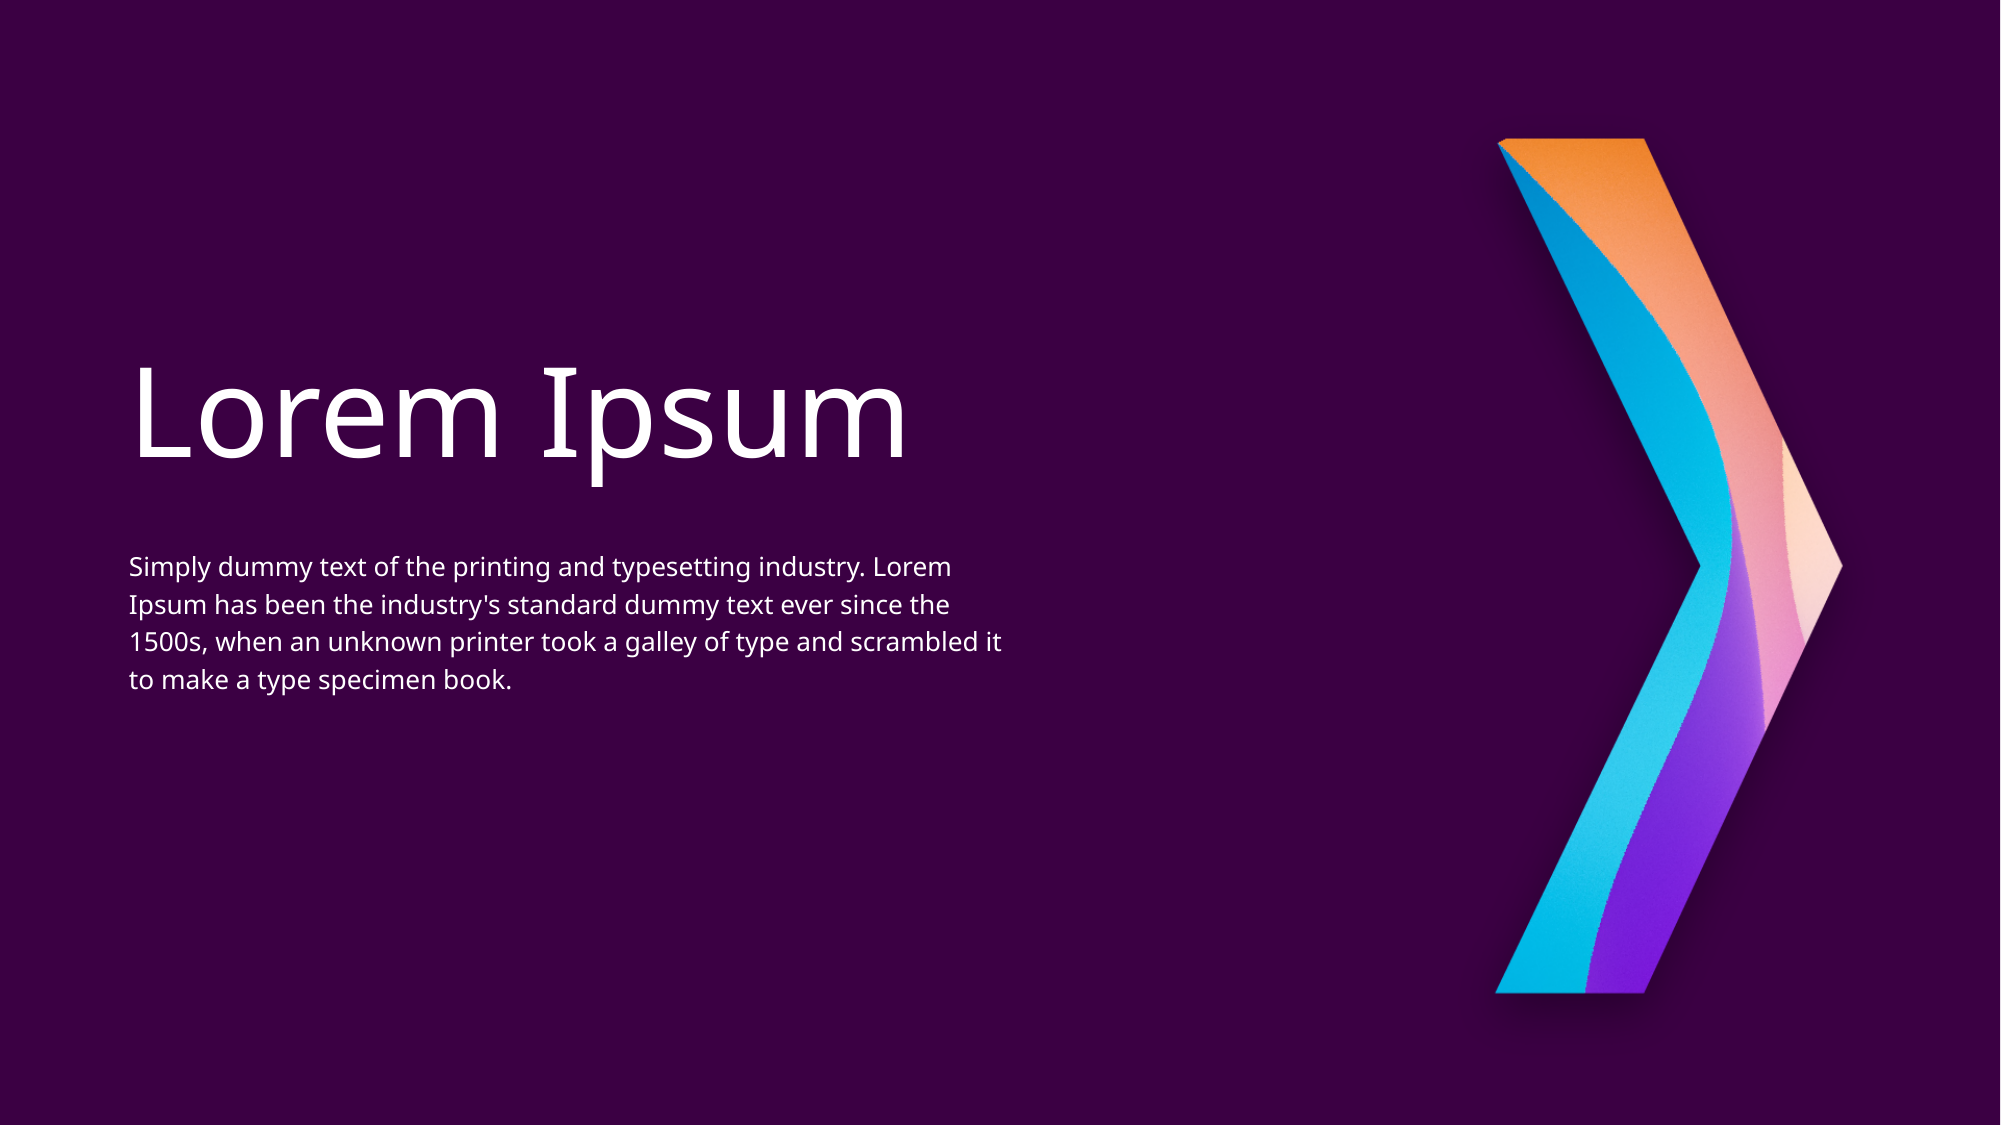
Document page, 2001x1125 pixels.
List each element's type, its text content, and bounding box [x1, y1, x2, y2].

picture [0, 0, 2001, 1125]
text_box Simply dummy text of the printing and typesetting industry. Lorem Ipsum has been the industry's standard dummy text ever since the 1500s, when an unknown printer took a galley of type and scrambled it to make a type specimen book. [114, 530, 1049, 703]
text_box Lorem Ipsum [114, 320, 1041, 493]
